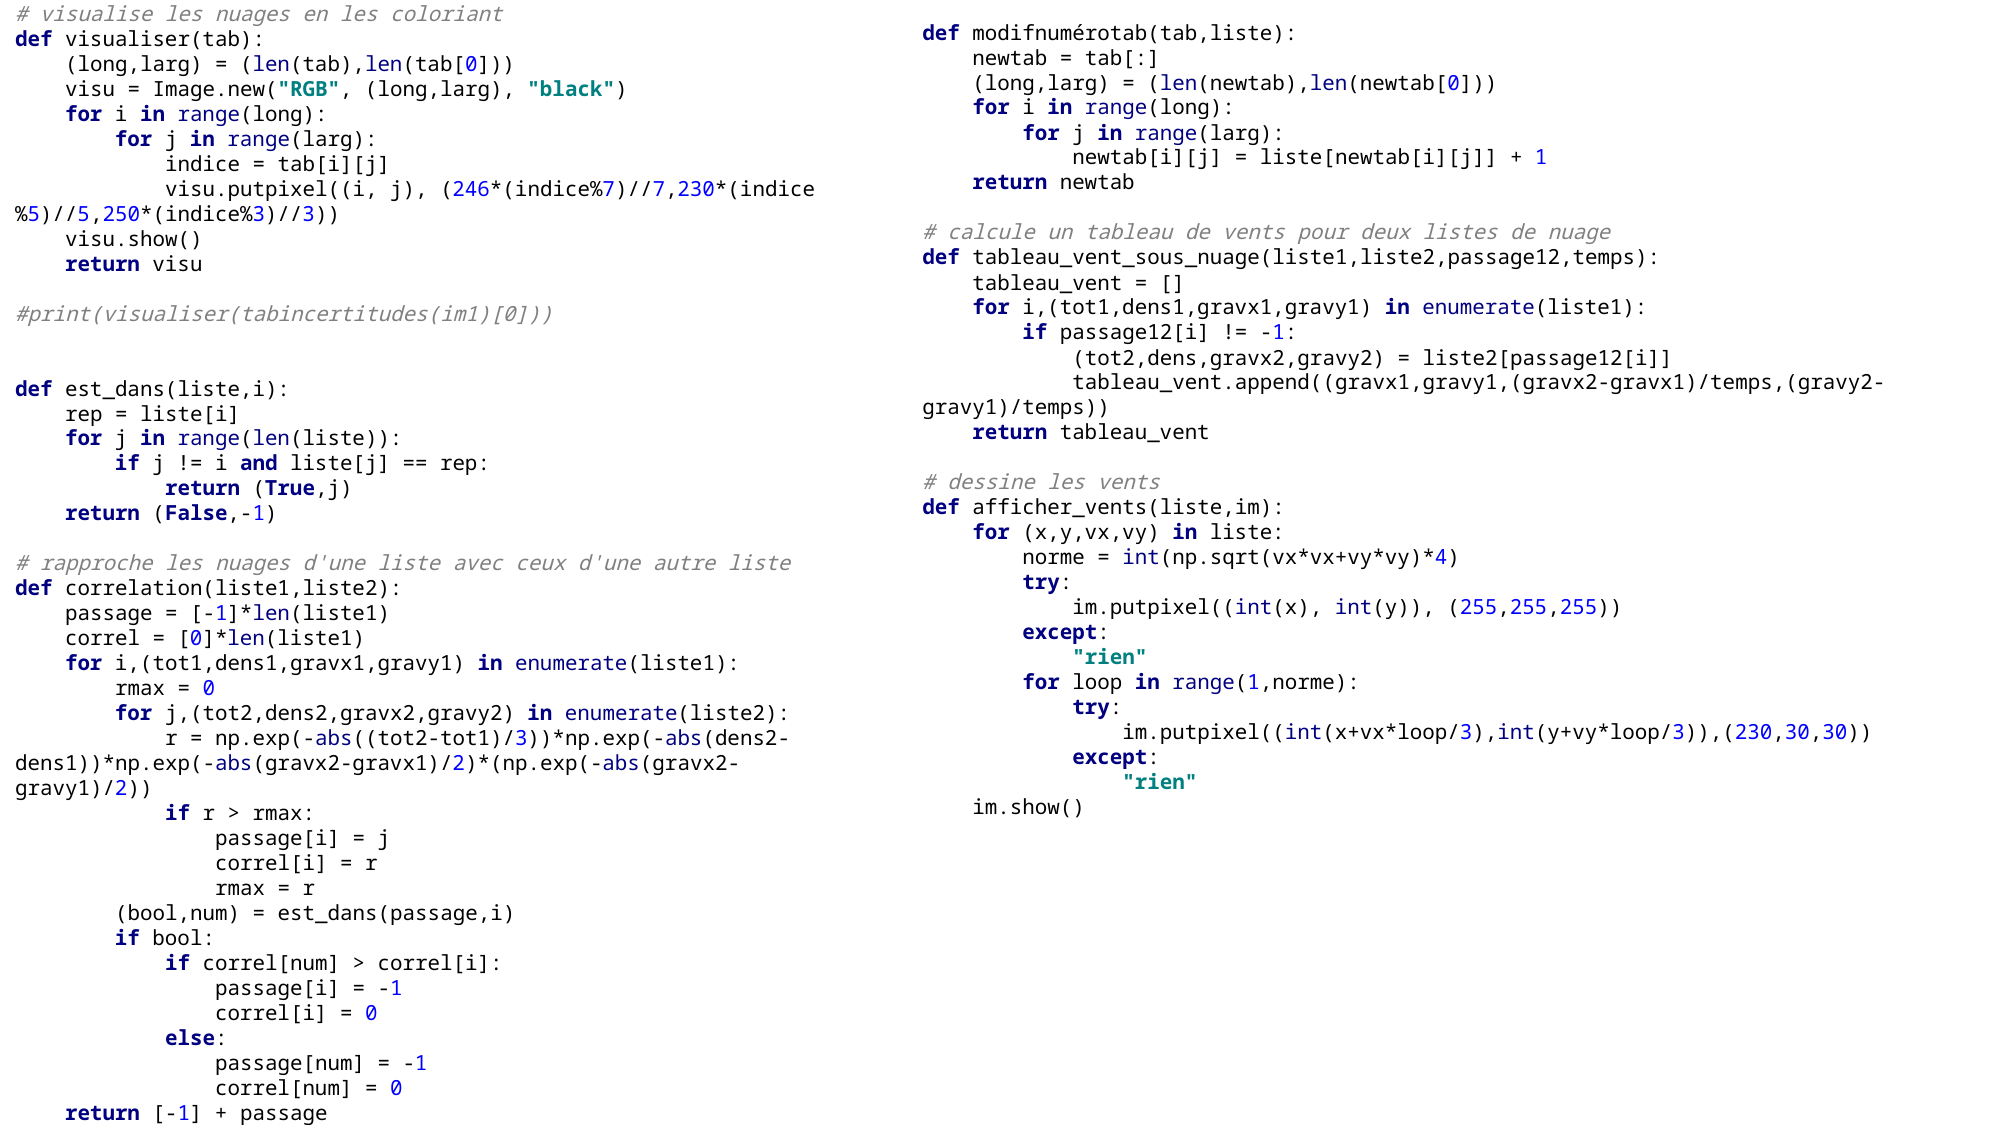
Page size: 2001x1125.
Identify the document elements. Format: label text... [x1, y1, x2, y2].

text_box # visualise les nuages en les coloriant def visualiser(tab): (long,larg) = (len(tab),len(tab[0])) visu = Image.new("RGB", (long,larg), "black") for i in range(long): for j in range(larg): indice = tab[i][j] visu.putpixel((i, j), (246*(indice%7)//7,230*(indice%5)//5,250*(indice%3)//3)) visu.show() return visu #print(visualiser(tabincertitudes(im1)[0])) def est_dans(liste,i): rep = liste[i] for j in range(len(liste)): if j != i and liste[j] == rep: return (True,j) return (False,-1) # rapproche les nuages d'une liste avec ceux d'une autre liste def correlation(liste1,liste2): passage = [-1]*len(liste1) correl = [0]*len(liste1) for i,(tot1,dens1,gravx1,gravy1) in enumerate(liste1): rmax = 0 for j,(tot2,dens2,gravx2,gravy2) in enumerate(liste2): r = np.exp(-abs((tot2-tot1)/3))*np.exp(-abs(dens2-dens1))*np.exp(-abs(gravx2-gravx1)/2)*(np.exp(-abs(gravx2-gravy1)/2)) if r > rmax: passage[i] = j correl[i] = r rmax = r (bool,num) = est_dans(passage,i) if bool: if correl[num] > correl[i]: passage[i] = -1 correl[i] = 0 else: passage[num] = -1 correl[num] = 0 return [-1] + passage [0, 0, 837, 1125]
text_box def modifnumérotab(tab,liste): newtab = tab[:] (long,larg) = (len(newtab),len(newtab[0])) for i in range(long): for j in range(larg): newtab[i][j] = liste[newtab[i][j]] + 1 return newtab # calcule un tableau de vents pour deux listes de nuage def tableau_vent_sous_nuage(liste1,liste2,passage12,temps): tableau_vent = [] for i,(tot1,dens1,gravx1,gravy1) in enumerate(liste1): if passage12[i] != -1: (tot2,dens,gravx2,gravy2) = liste2[passage12[i]] tableau_vent.append((gravx1,gravy1,(gravx2-gravx1)/temps,(gravy2-gravy1)/temps)) return tableau_vent # dessine les vents def afficher_vents(liste,im): for (x,y,vx,vy) in liste: norme = int(np.sqrt(vx*vx+vy*vy)*4) try: im.putpixel((int(x), int(y)), (255,255,255)) except: "rien" for loop in range(1,norme): try: im.putpixel((int(x+vx*loop/3),int(y+vy*loop/3)),(230,30,30)) except: "rien" im.show() [907, 11, 2000, 872]
